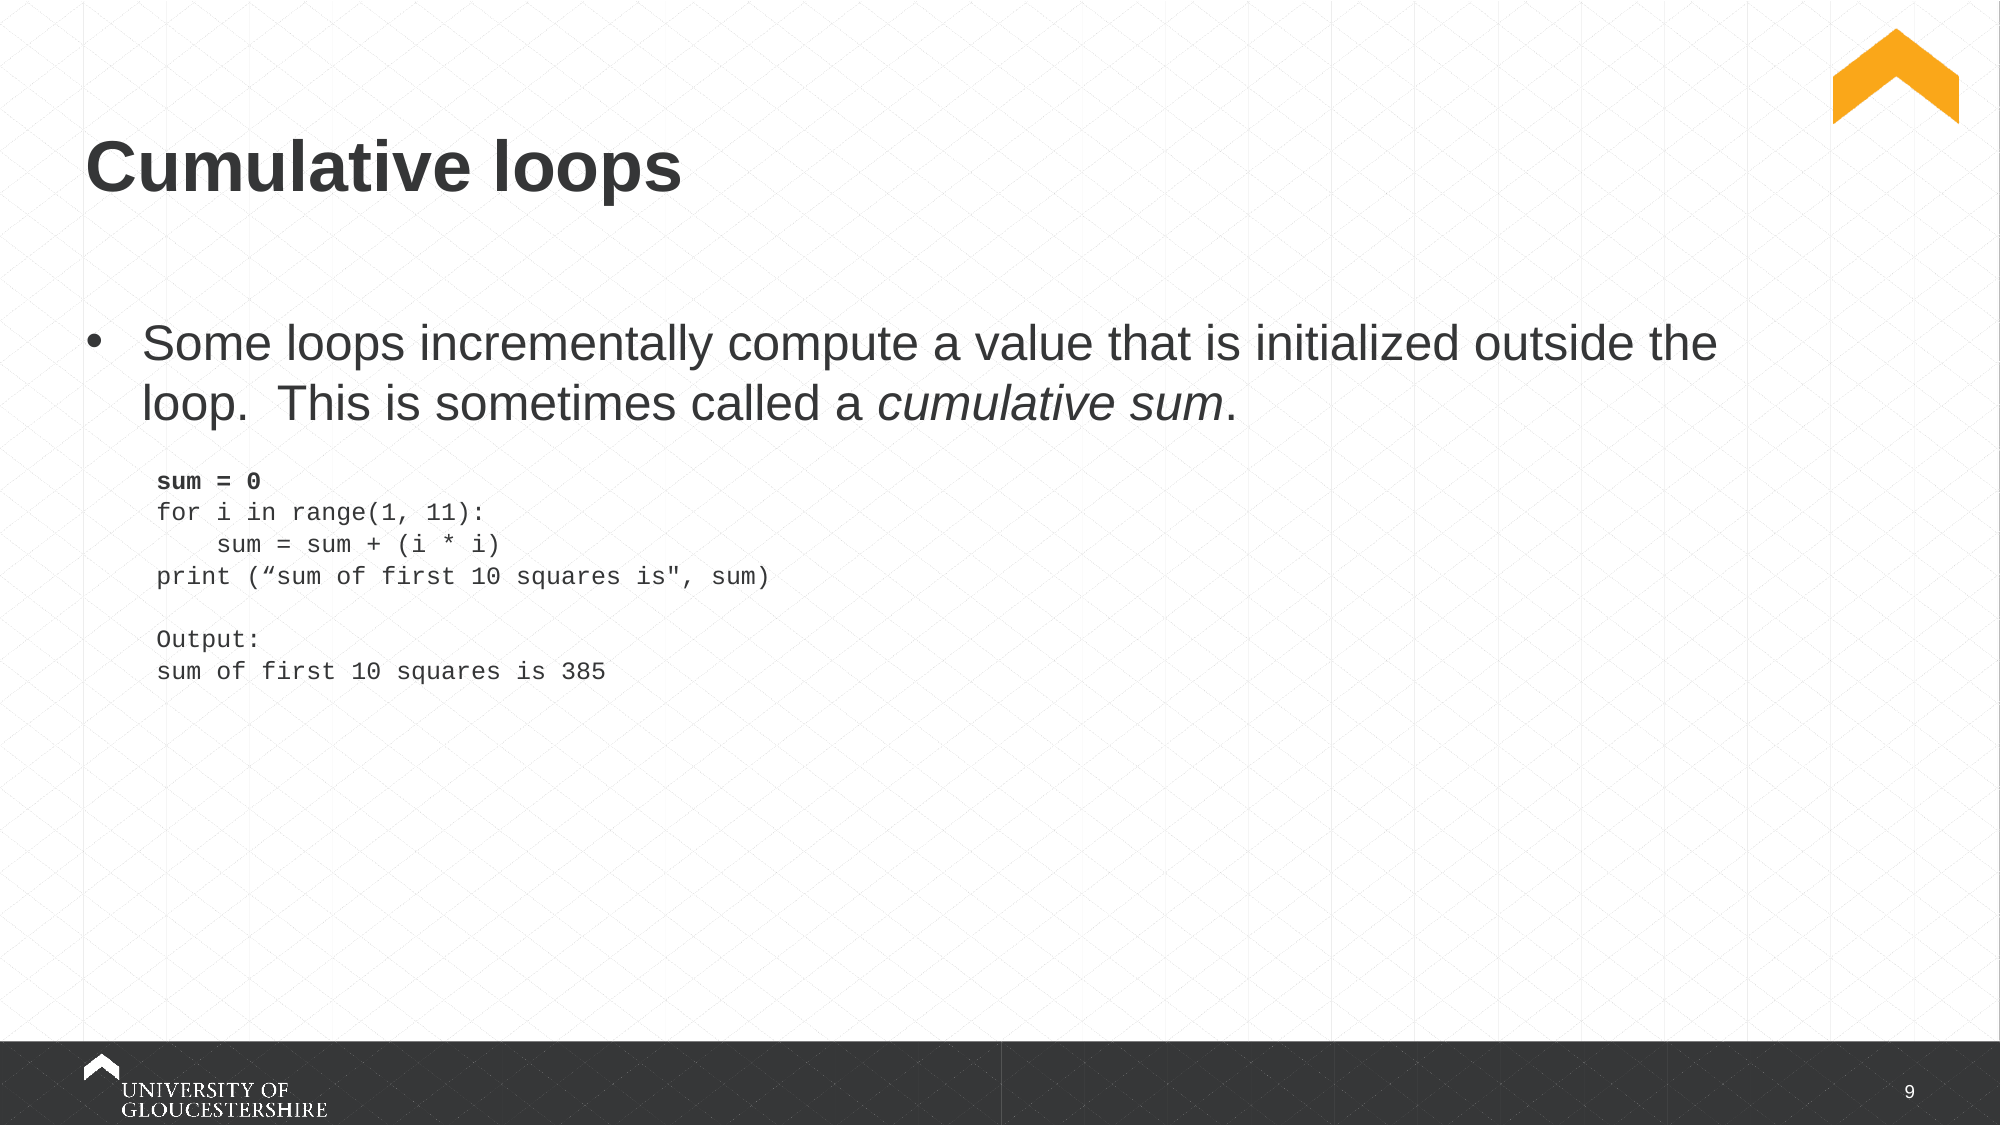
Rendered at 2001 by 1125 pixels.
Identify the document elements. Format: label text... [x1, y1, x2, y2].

list Some loops incrementally compute a value that is initialized outside the loop. This is sometimes called a cumulative sum. sum = 0 for i in range(1, 11): sum = sum + (i * i) print (“sum of first 10 squares is", sum) Output: sum of first 10 squares is 385 [85, 256, 1834, 973]
picture [0, 1, 2001, 1125]
title Cumulative loops [85, 138, 983, 256]
